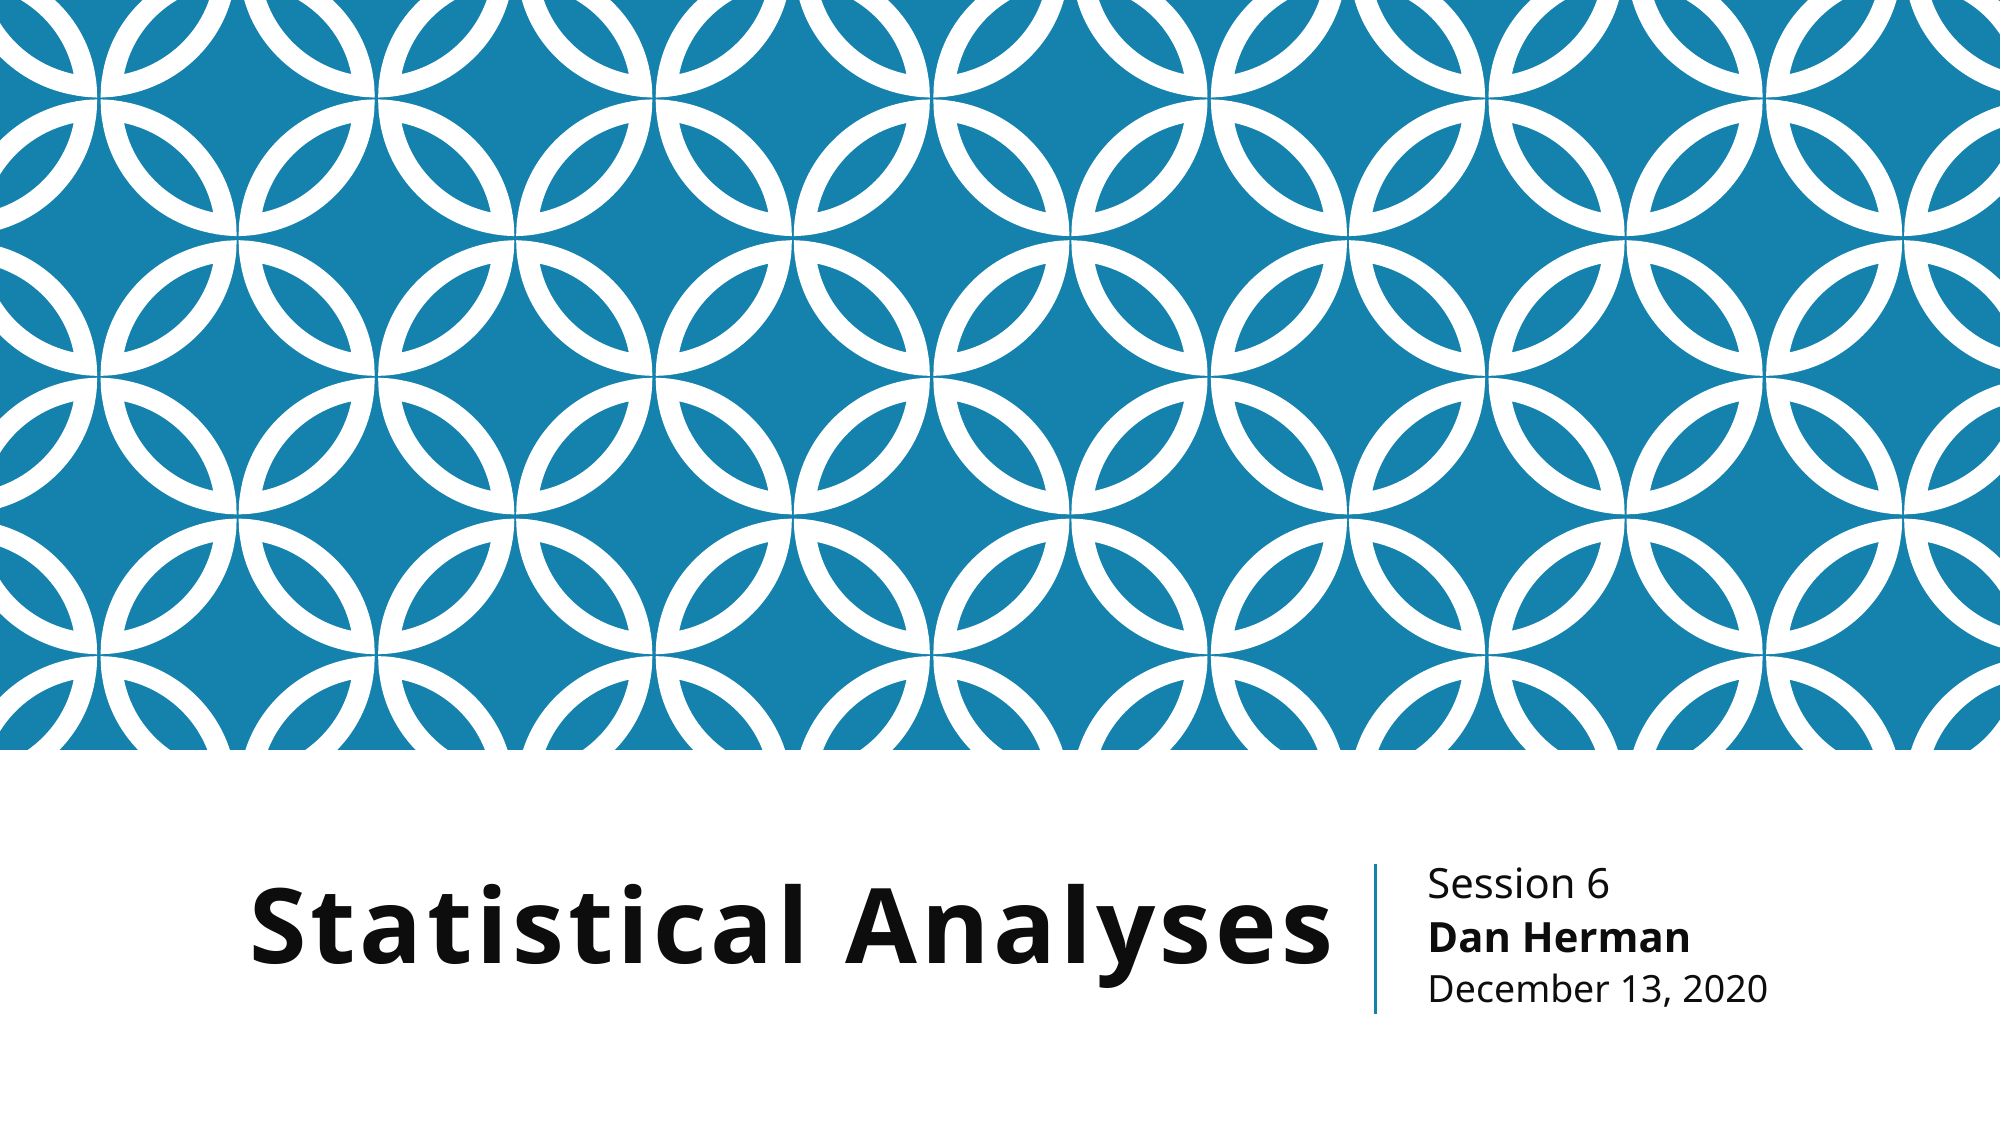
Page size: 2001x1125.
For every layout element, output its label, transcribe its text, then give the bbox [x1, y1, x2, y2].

subtitle Session 6 Dan Herman December 13, 2020 [1412, 813, 1938, 1054]
title Statistical Analyses [75, 813, 1350, 1054]
